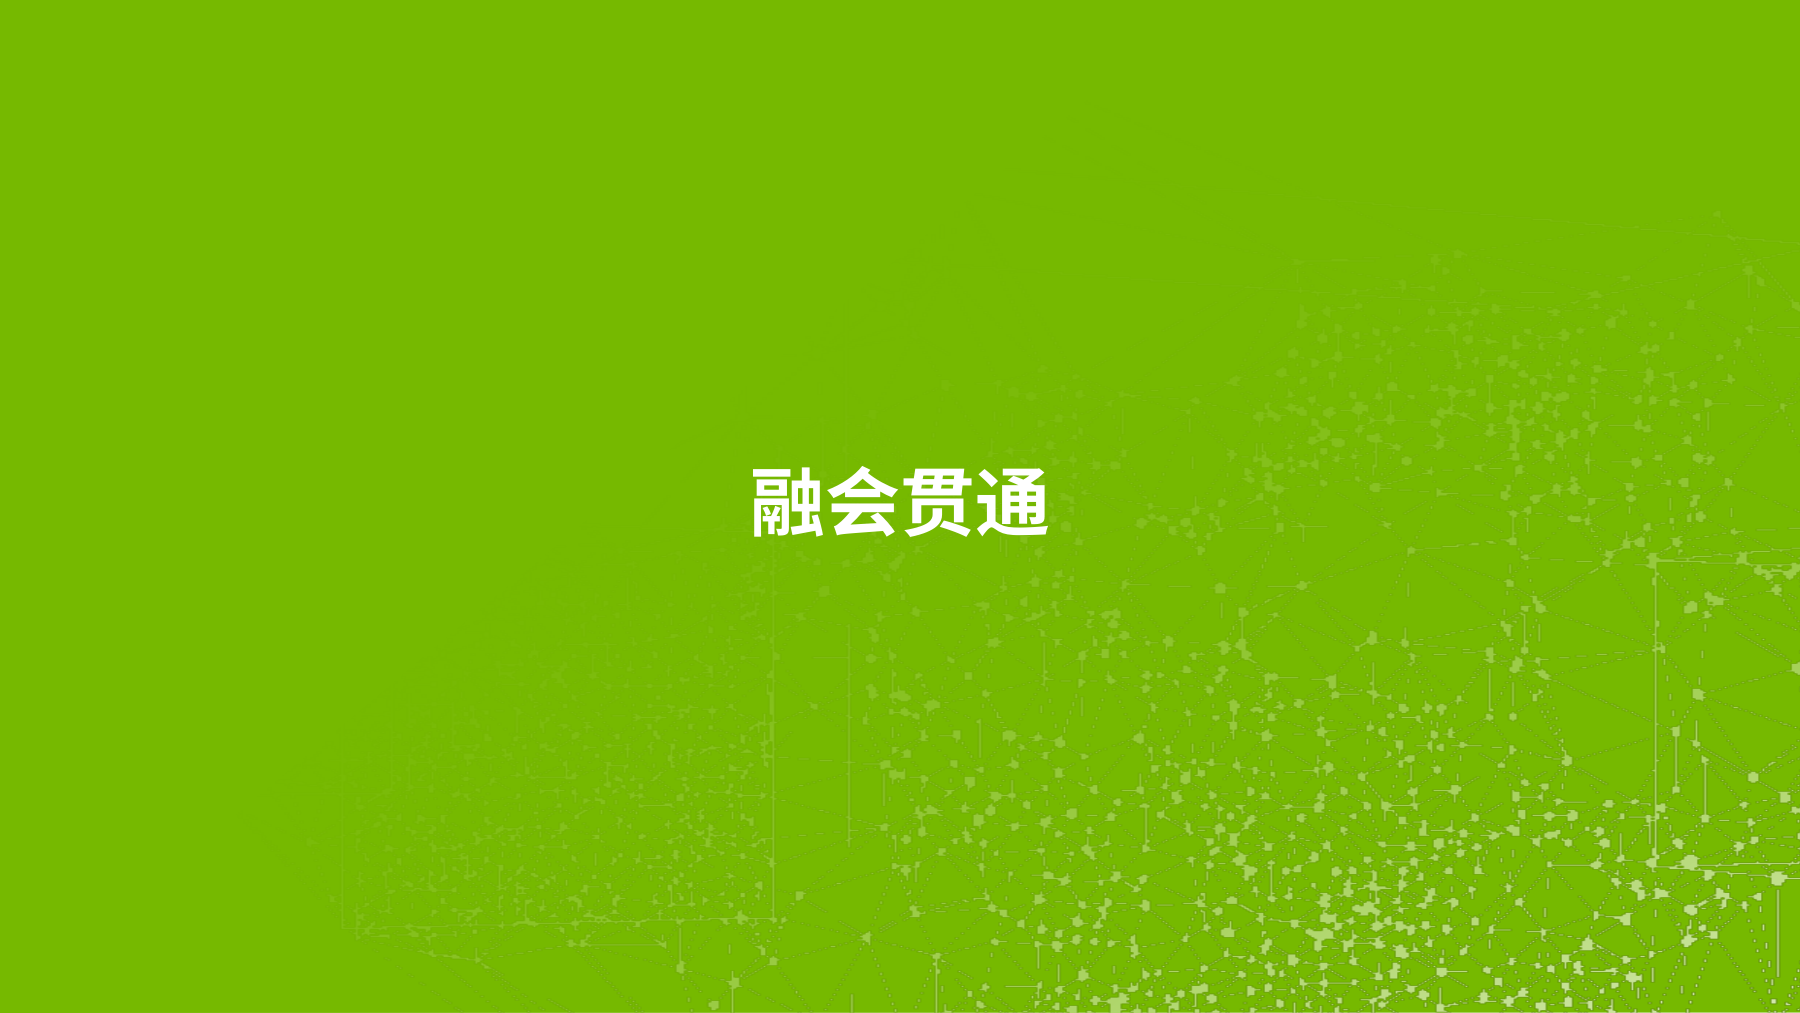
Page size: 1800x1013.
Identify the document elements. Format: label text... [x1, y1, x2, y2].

title 融会贯通 [81, 457, 1719, 555]
